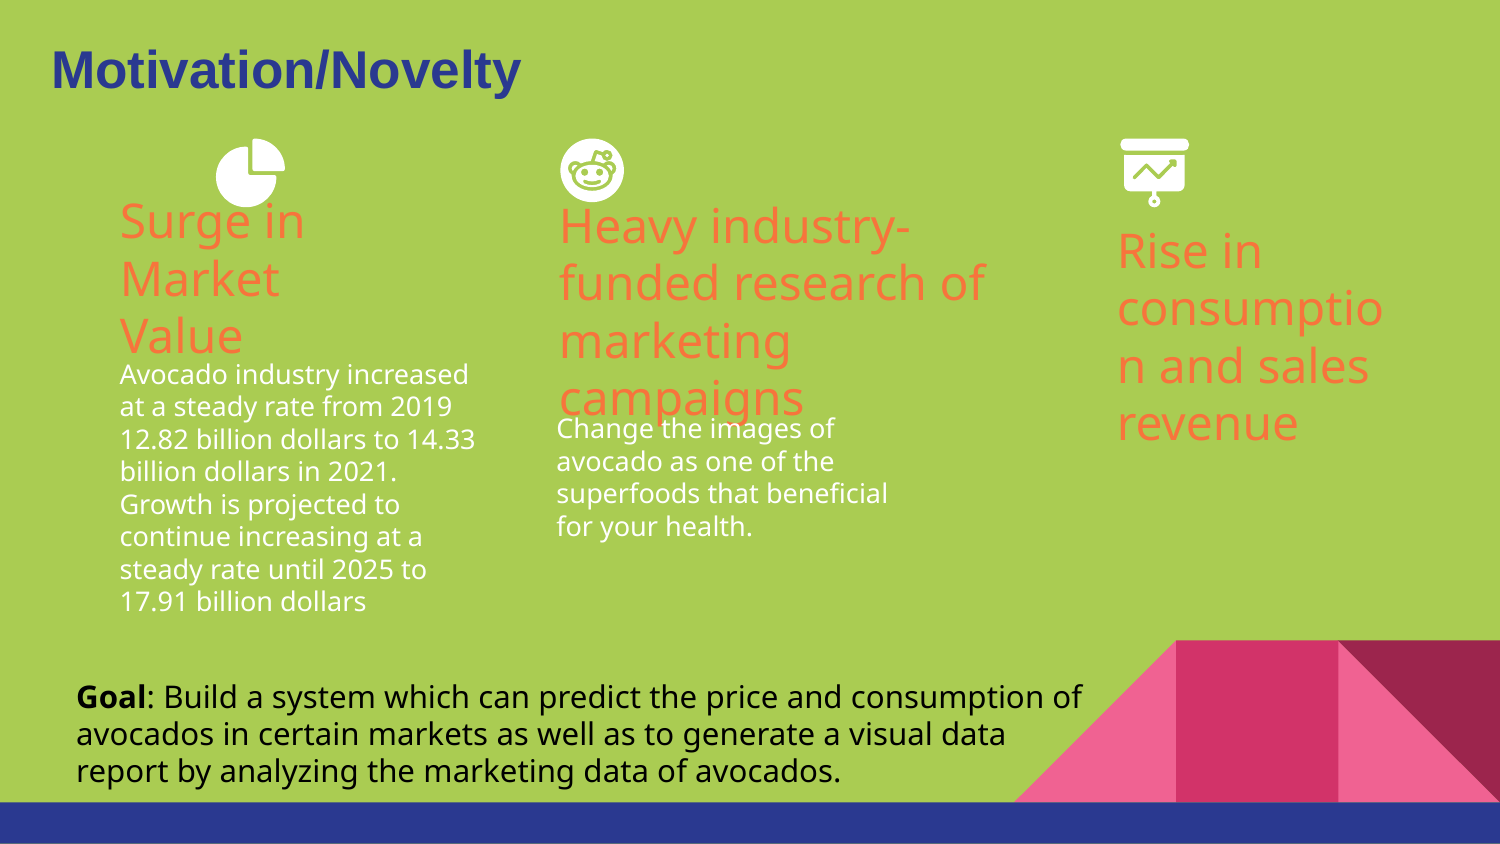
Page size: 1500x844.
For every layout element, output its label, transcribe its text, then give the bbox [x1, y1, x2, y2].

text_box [215, 138, 286, 208]
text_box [1117, 138, 1192, 208]
text_box Heavy industry-funded research of marketing campaigns [543, 269, 1052, 352]
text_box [560, 138, 625, 203]
text_box Goal: Build a system which can predict the price and consumption of avocados in certain markets as well as to generate a visual data report by analyzing the marketing data of avocados. [61, 661, 1102, 805]
title Motivation/Novelty [36, 20, 1434, 115]
text_box Avocado industry increased at a steady rate from 2019 12.82 billion dollars to 14.33 billion dollars in 2021. Growth is projected to continue increasing at a steady rate until 2025 to 17.91 billion dollars [104, 416, 497, 559]
text_box Rise in consumption and sales revenue [1101, 294, 1422, 377]
text_box Change the images of avocado as one of the superfoods that beneficial for your health. [541, 405, 934, 548]
text_box Surge in Market Value [104, 236, 425, 319]
